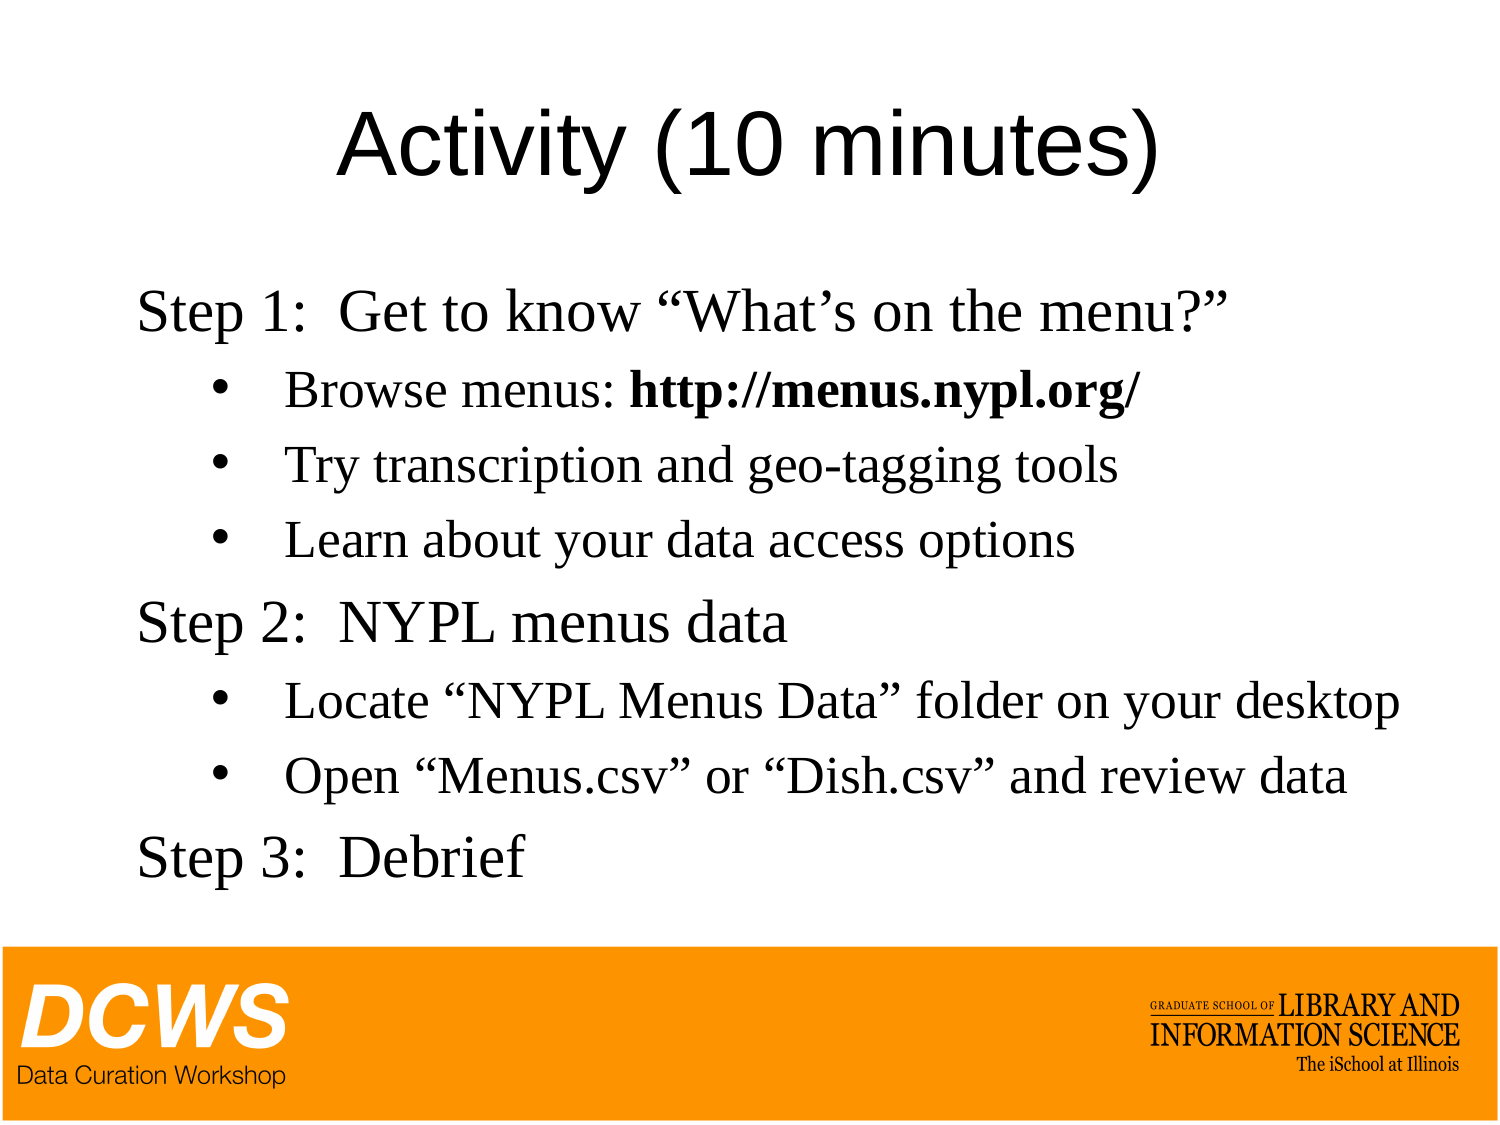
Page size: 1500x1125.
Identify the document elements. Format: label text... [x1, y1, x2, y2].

picture [0, 944, 1500, 1123]
title Activity (10 minutes) [75, 45, 1425, 233]
list Step 1: Get to know “What’s on the menu?” Browse menus: http://menus.nypl.org/ Try transcription and geo-tagging tools Learn about your data access options Step 2: NYPL menus data Locate “NYPL Menus Data” folder on your desktop Open “Menus.csv” or “Dish.csv” and review data Step 3: Debrief [121, 262, 1425, 954]
